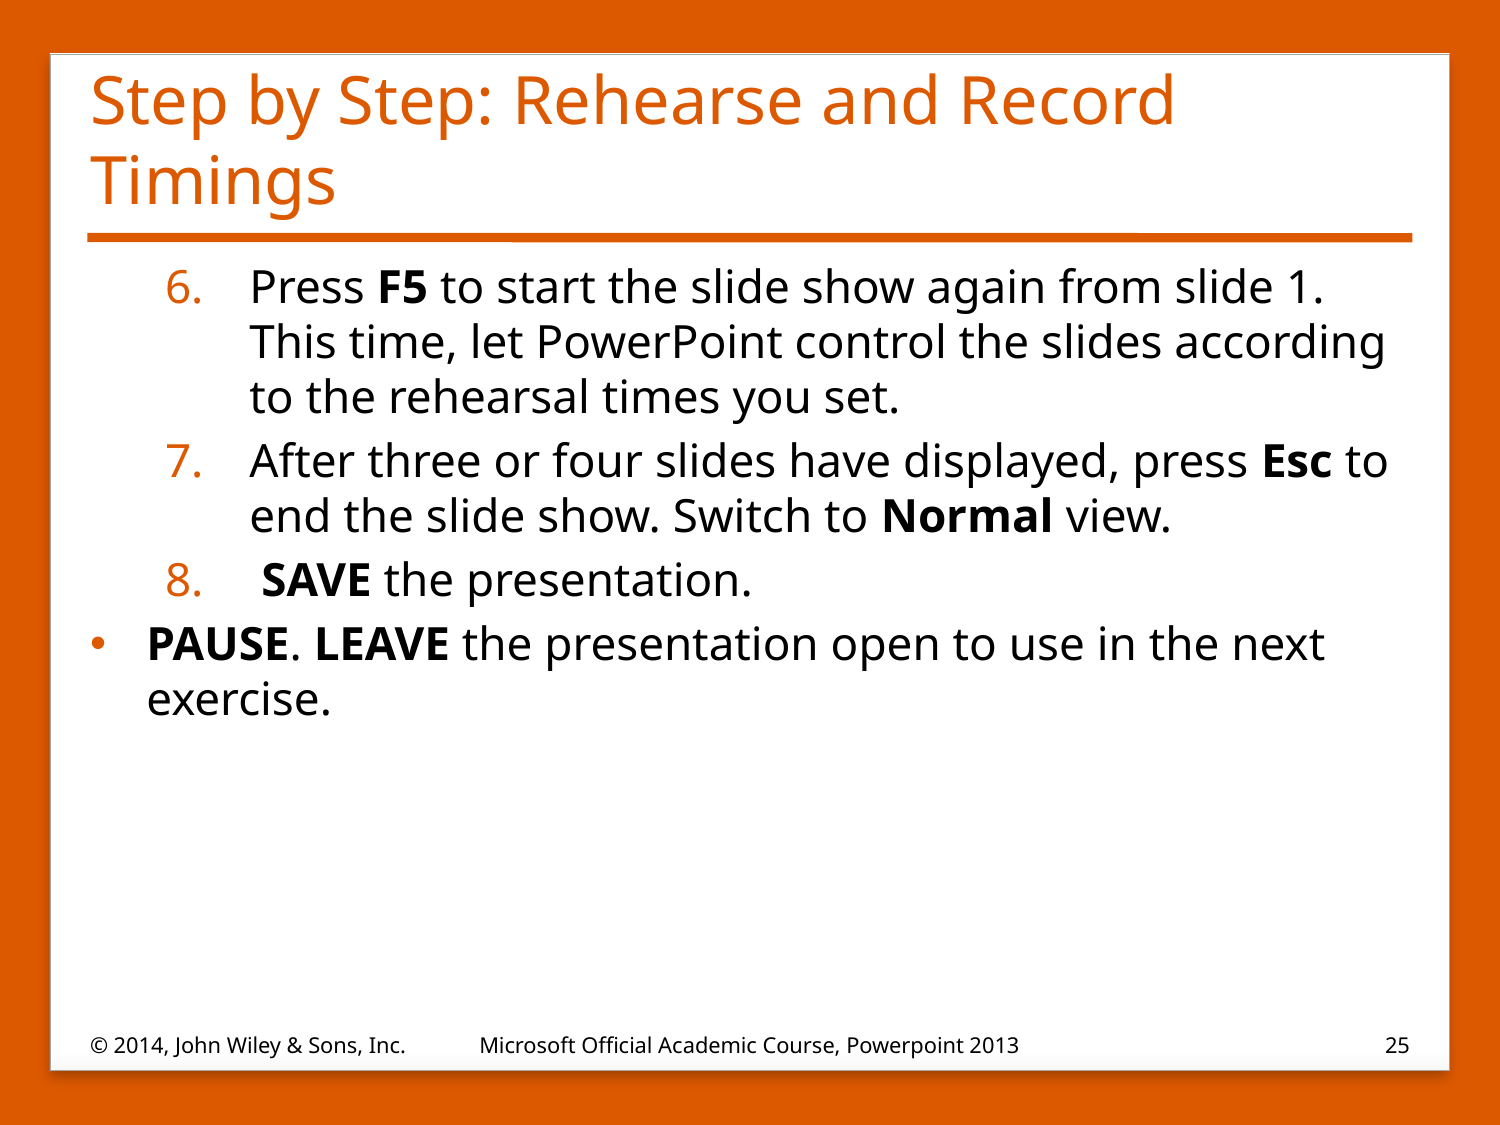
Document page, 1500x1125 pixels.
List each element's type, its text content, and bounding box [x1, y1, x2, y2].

title Step by Step: Rehearse and Record Timings [74, 74, 1426, 226]
slide_number © 2014, John Wiley & Sons, Inc. [74, 1024, 426, 1103]
footer Microsoft Official Academic Course, Powerpoint 2013 [449, 1024, 1051, 1103]
list Press F5 to start the slide show again from slide 1. This time, let PowerPoint control the slides according to the rehearsal times you set. After three or four slides have displayed, press Esc to end the slide show. Switch to Normal view. SAVE the presentation. PAUSE. LEAVE the presentation open to use in the next exercise. [75, 249, 1425, 1063]
slide_number 25 [1074, 1024, 1426, 1103]
